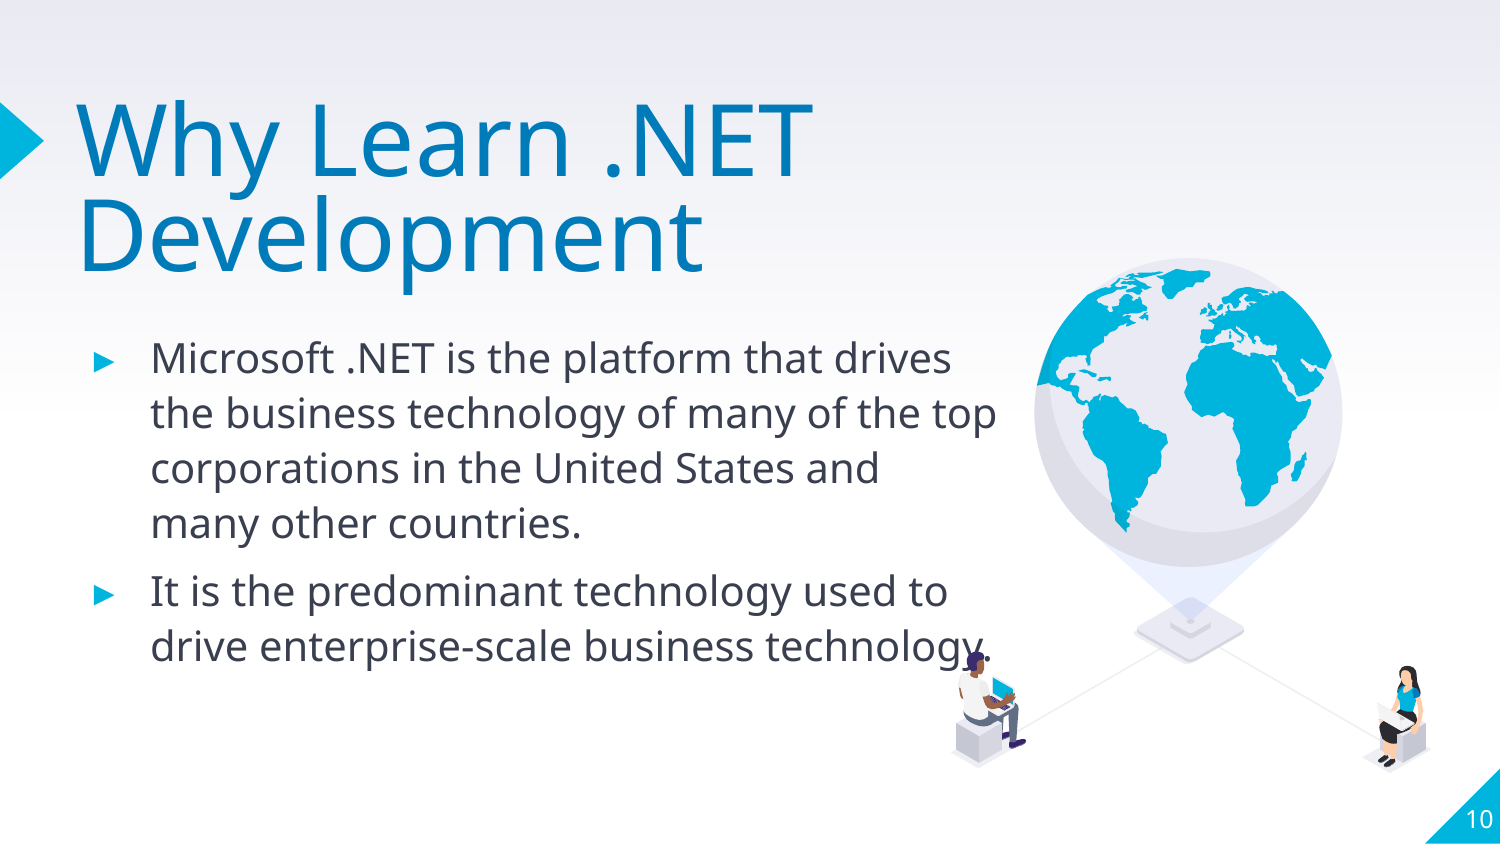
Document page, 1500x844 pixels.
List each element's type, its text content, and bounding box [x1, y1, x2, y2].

list Microsoft .NET is the platform that drives the business technology of many of the top corporations in the United States and many other countries. It is the predominant technology used to drive enterprise-scale business technology. [75, 327, 945, 761]
slide_number 10 [1418, 760, 1494, 838]
title Why Learn .NET Development [75, 99, 1001, 277]
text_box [950, 257, 1432, 774]
